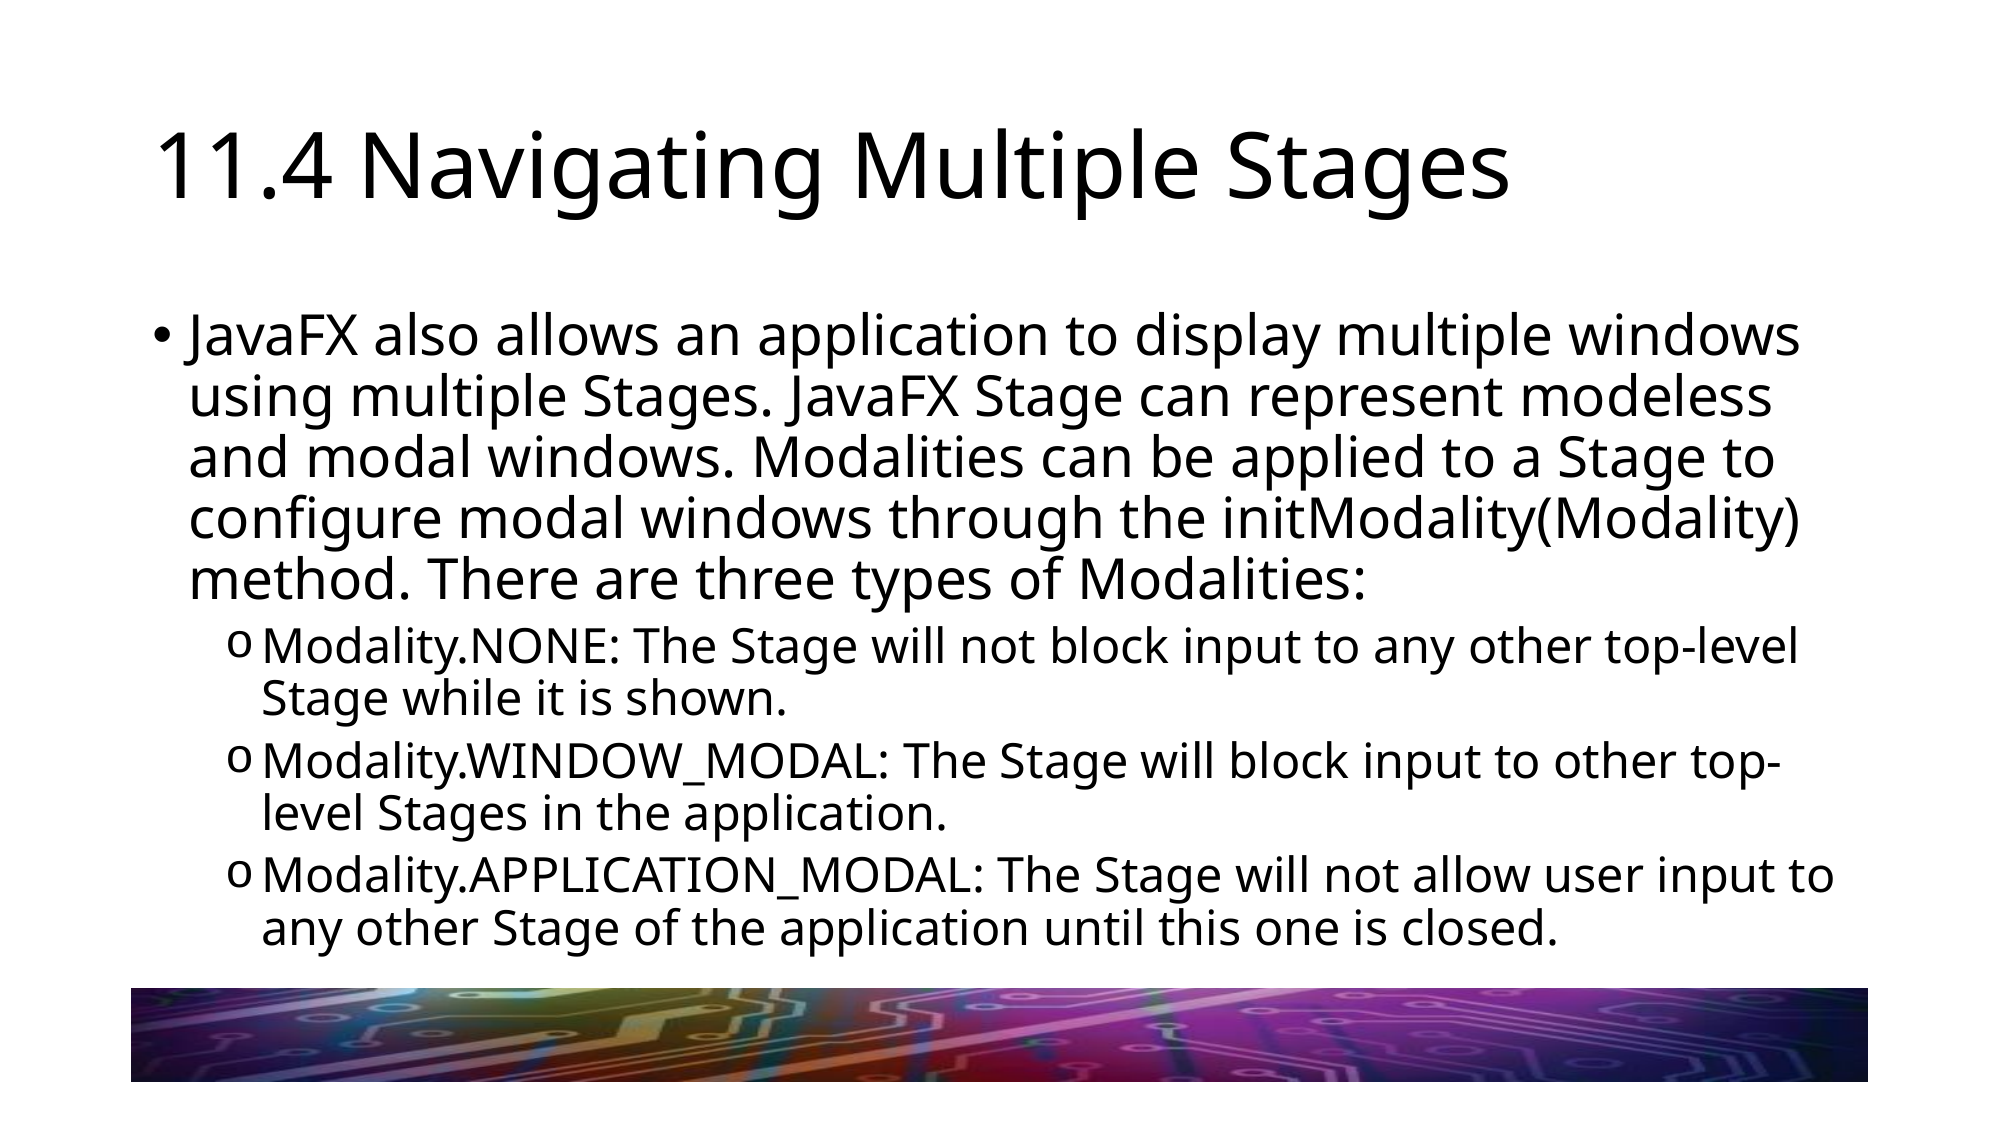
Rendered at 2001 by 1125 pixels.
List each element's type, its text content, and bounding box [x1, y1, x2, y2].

list JavaFX also allows an application to display multiple windows using multiple Stages. JavaFX Stage can represent modeless and modal windows. Modalities can be applied to a Stage to configure modal windows through the initModality(Modality) method. There are three types of Modalities: Modality.NONE: The Stage will not block input to any other top-level Stage while it is shown. Modality.WINDOW_MODAL: The Stage will block input to other top-level Stages in the application. Modality.APPLICATION_MODAL: The Stage will not allow user input to any other Stage of the application until this one is closed. [137, 299, 1863, 988]
picture [131, 988, 1869, 1083]
title 11.4 Navigating Multiple Stages [137, 59, 1863, 278]
